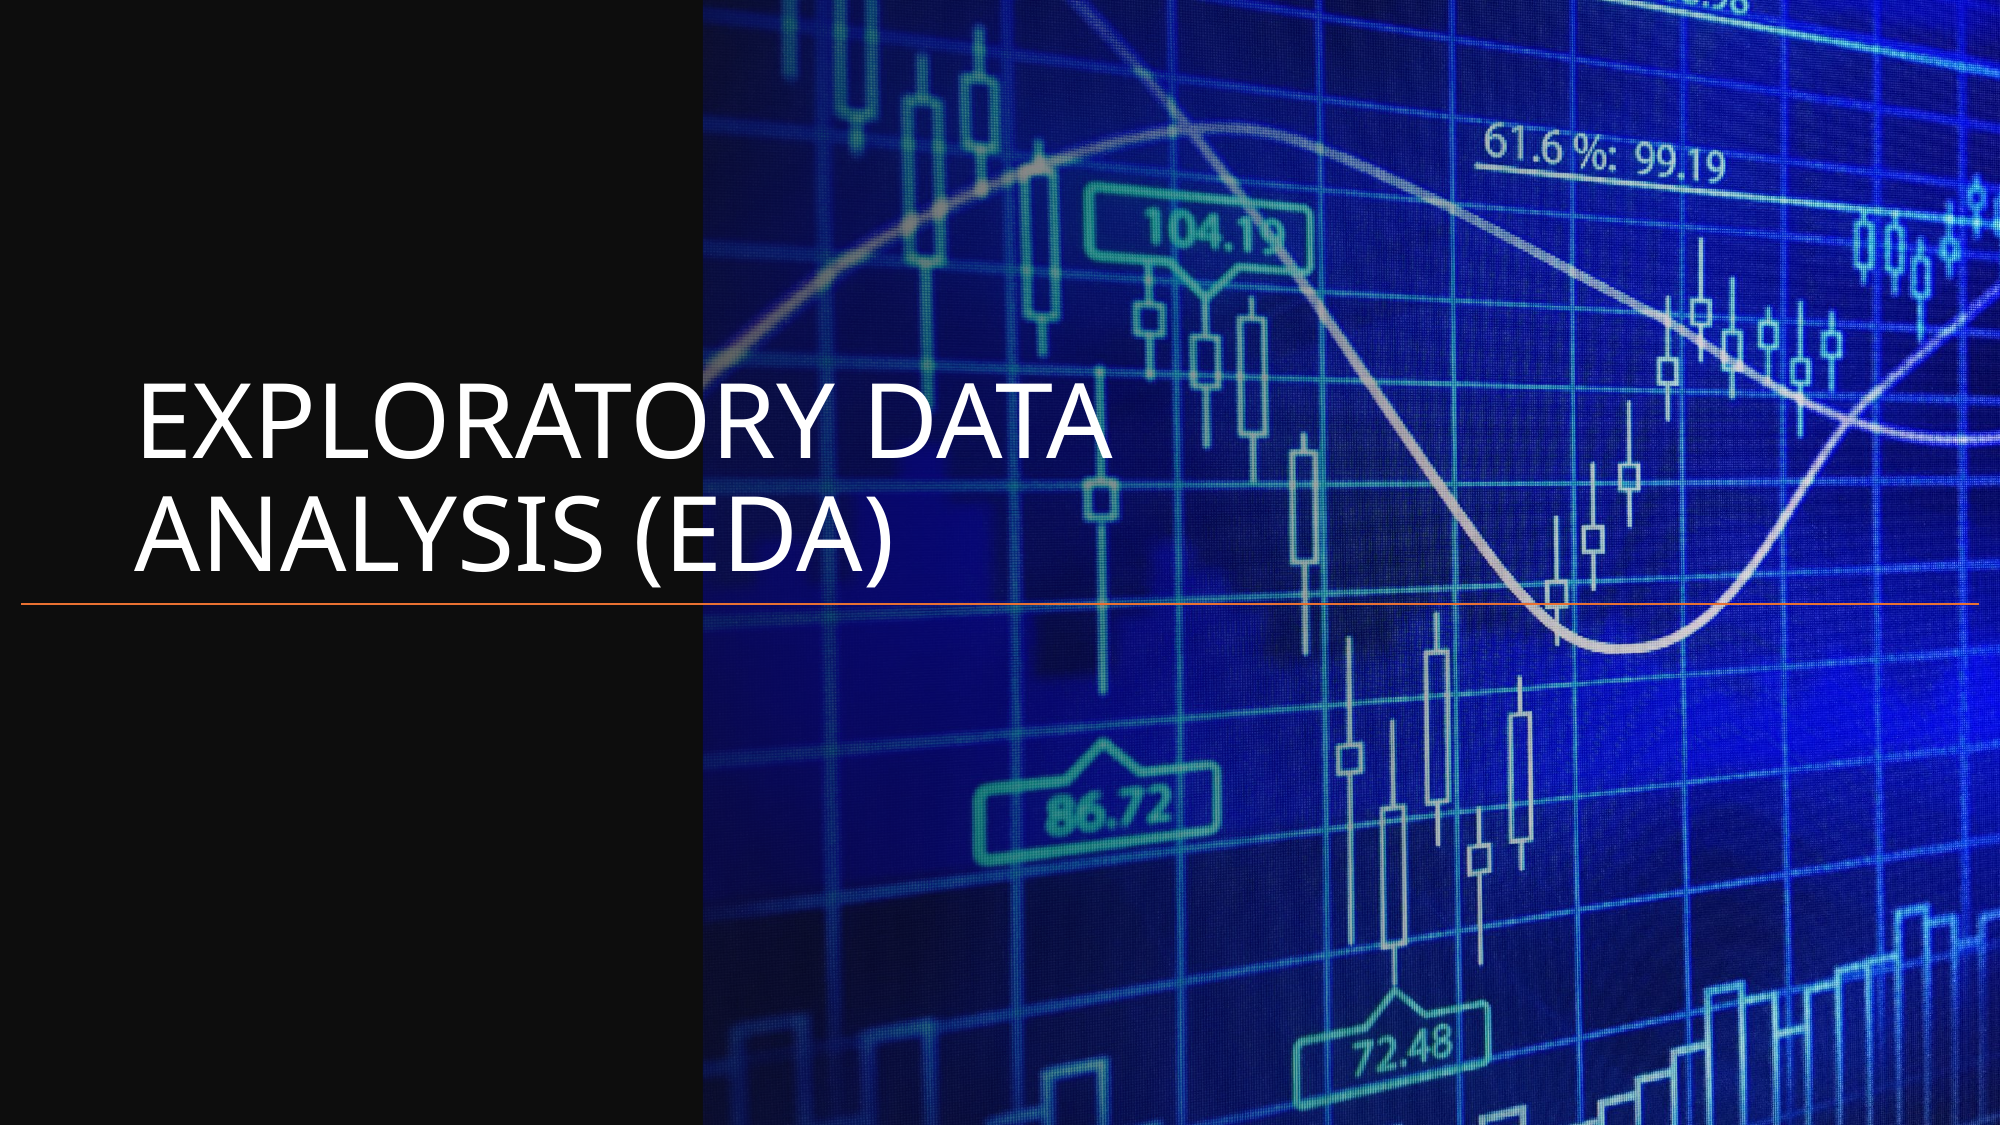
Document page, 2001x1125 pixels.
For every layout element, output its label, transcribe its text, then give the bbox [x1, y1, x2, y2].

text_box [0, 0, 702, 1125]
picture [702, 0, 2000, 1125]
title EXPLORATORY DATA ANALYSIS (EDA) [119, 182, 702, 602]
